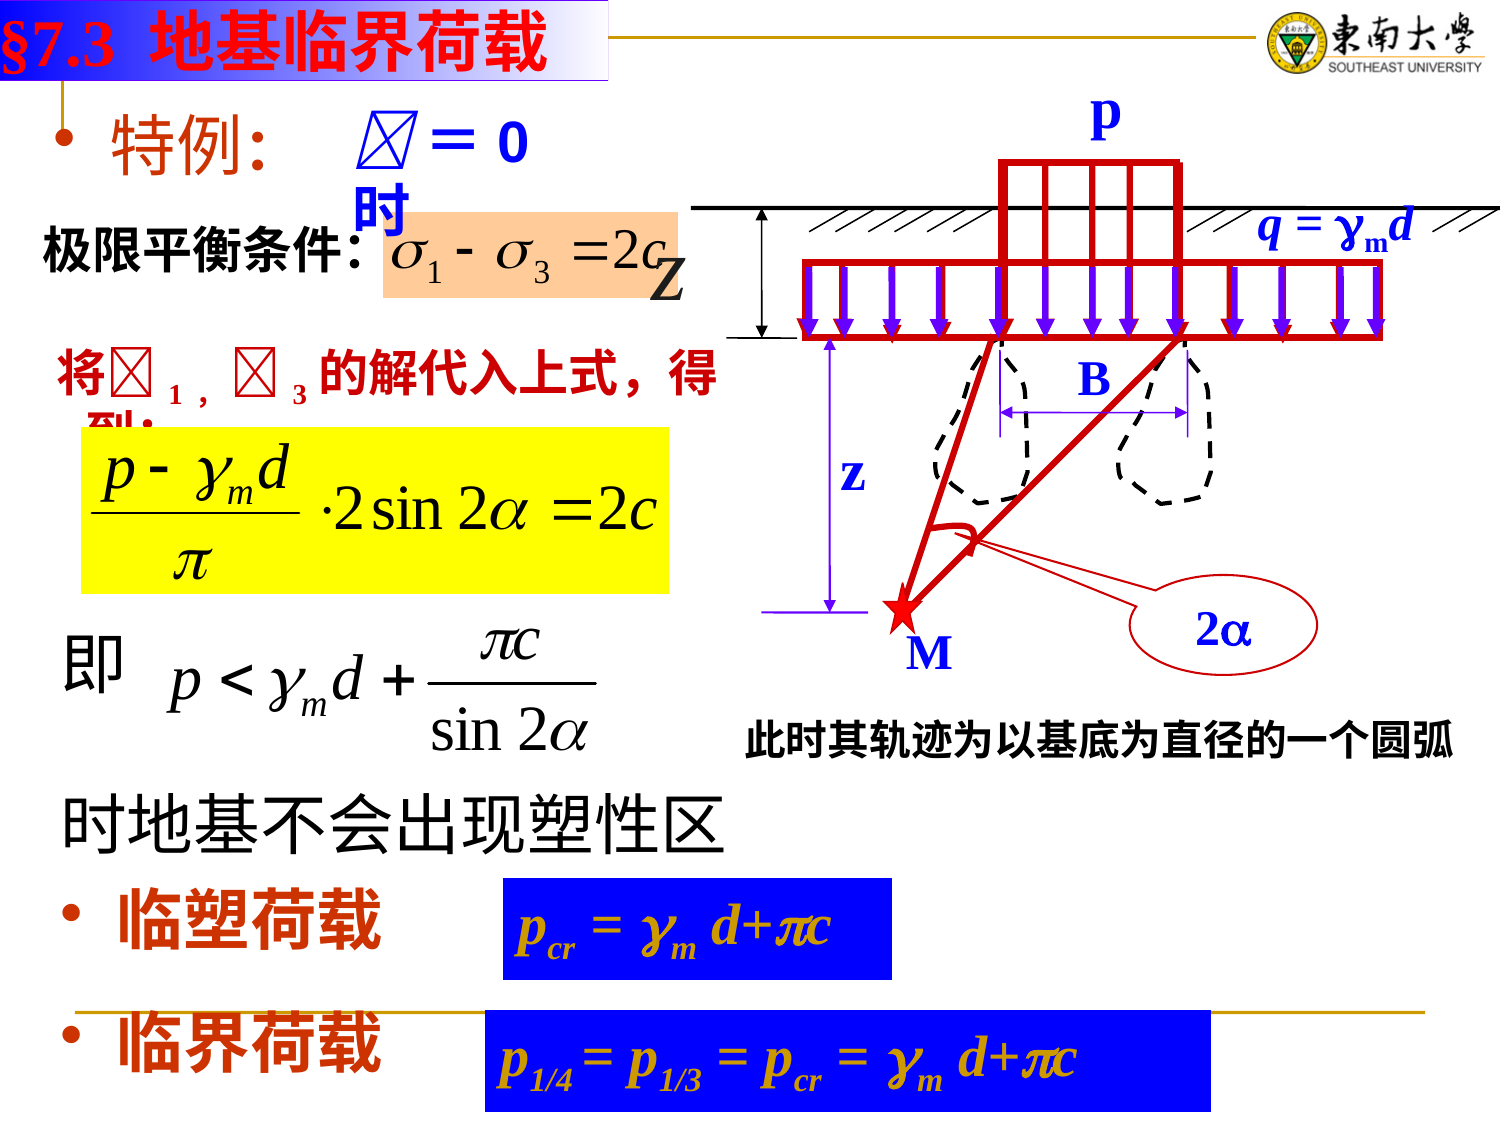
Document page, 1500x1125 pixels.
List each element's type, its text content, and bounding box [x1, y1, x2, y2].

text_box pcr = m d+c [503, 878, 891, 979]
text_box [885, 267, 898, 338]
text_box 将1， 3的解代入上式，得到： [14, 326, 738, 426]
text_box 极限平衡条件： [27, 215, 405, 316]
text_box [1126, 406, 1188, 419]
text_box 临界荷载 [45, 999, 421, 1100]
text_box [1130, 162, 1177, 338]
text_box [799, 324, 807, 338]
text_box [1121, 267, 1135, 338]
text_box [823, 510, 836, 613]
text_box [802, 267, 816, 338]
text_box [932, 525, 974, 554]
text_box M [891, 612, 968, 688]
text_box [383, 211, 679, 298]
text_box 此时其轨迹为以基底为直径的一个圆弧 [729, 710, 1480, 773]
text_box [934, 338, 1028, 504]
text_box [1002, 162, 1011, 338]
text_box [886, 331, 899, 344]
text_box [940, 328, 949, 341]
text_box [992, 267, 1005, 338]
text_box 2 [954, 533, 1318, 675]
text_box [1086, 267, 1099, 338]
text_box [152, 597, 608, 765]
text_box [1093, 162, 1129, 338]
text_box q = md [1242, 183, 1429, 266]
text_box p1/4 = p1/3 = pcr = m d+c [485, 1011, 1211, 1112]
text_box [804, 262, 842, 338]
text_box [1228, 267, 1241, 338]
text_box [755, 326, 768, 338]
text_box B [1062, 337, 1126, 413]
text_box [1169, 267, 1182, 338]
text_box [1117, 357, 1211, 504]
text_box [932, 267, 946, 338]
text_box z [825, 425, 881, 510]
text_box [1046, 162, 1092, 338]
text_box [1334, 267, 1347, 338]
text_box 时地基不会出现塑性区 [45, 781, 783, 882]
picture [1256, 10, 1499, 79]
text_box 特例： [38, 101, 337, 202]
text_box [1005, 162, 1045, 338]
text_box [1276, 331, 1290, 344]
text_box [1369, 267, 1383, 338]
text_box [1230, 262, 1338, 338]
text_box [1039, 267, 1052, 338]
text_box [823, 337, 836, 425]
text_box [999, 406, 1062, 419]
text_box p [1074, 62, 1138, 148]
text_box [1223, 325, 1232, 338]
text_box ＝0 时 [337, 96, 588, 215]
text_box [1141, 338, 1187, 412]
text_box 临塑荷载 [45, 876, 421, 977]
text_box [843, 262, 1001, 338]
text_box 即 [45, 620, 147, 721]
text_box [80, 426, 670, 594]
text_box [1340, 266, 1380, 338]
text_box [883, 582, 922, 633]
text_box [838, 267, 851, 338]
text_box [1275, 267, 1288, 338]
text_box §7.3 地基临界荷载 [0, 0, 609, 81]
text_box z [637, 201, 815, 326]
text_box [1177, 328, 1186, 341]
text_box [1180, 262, 1229, 338]
